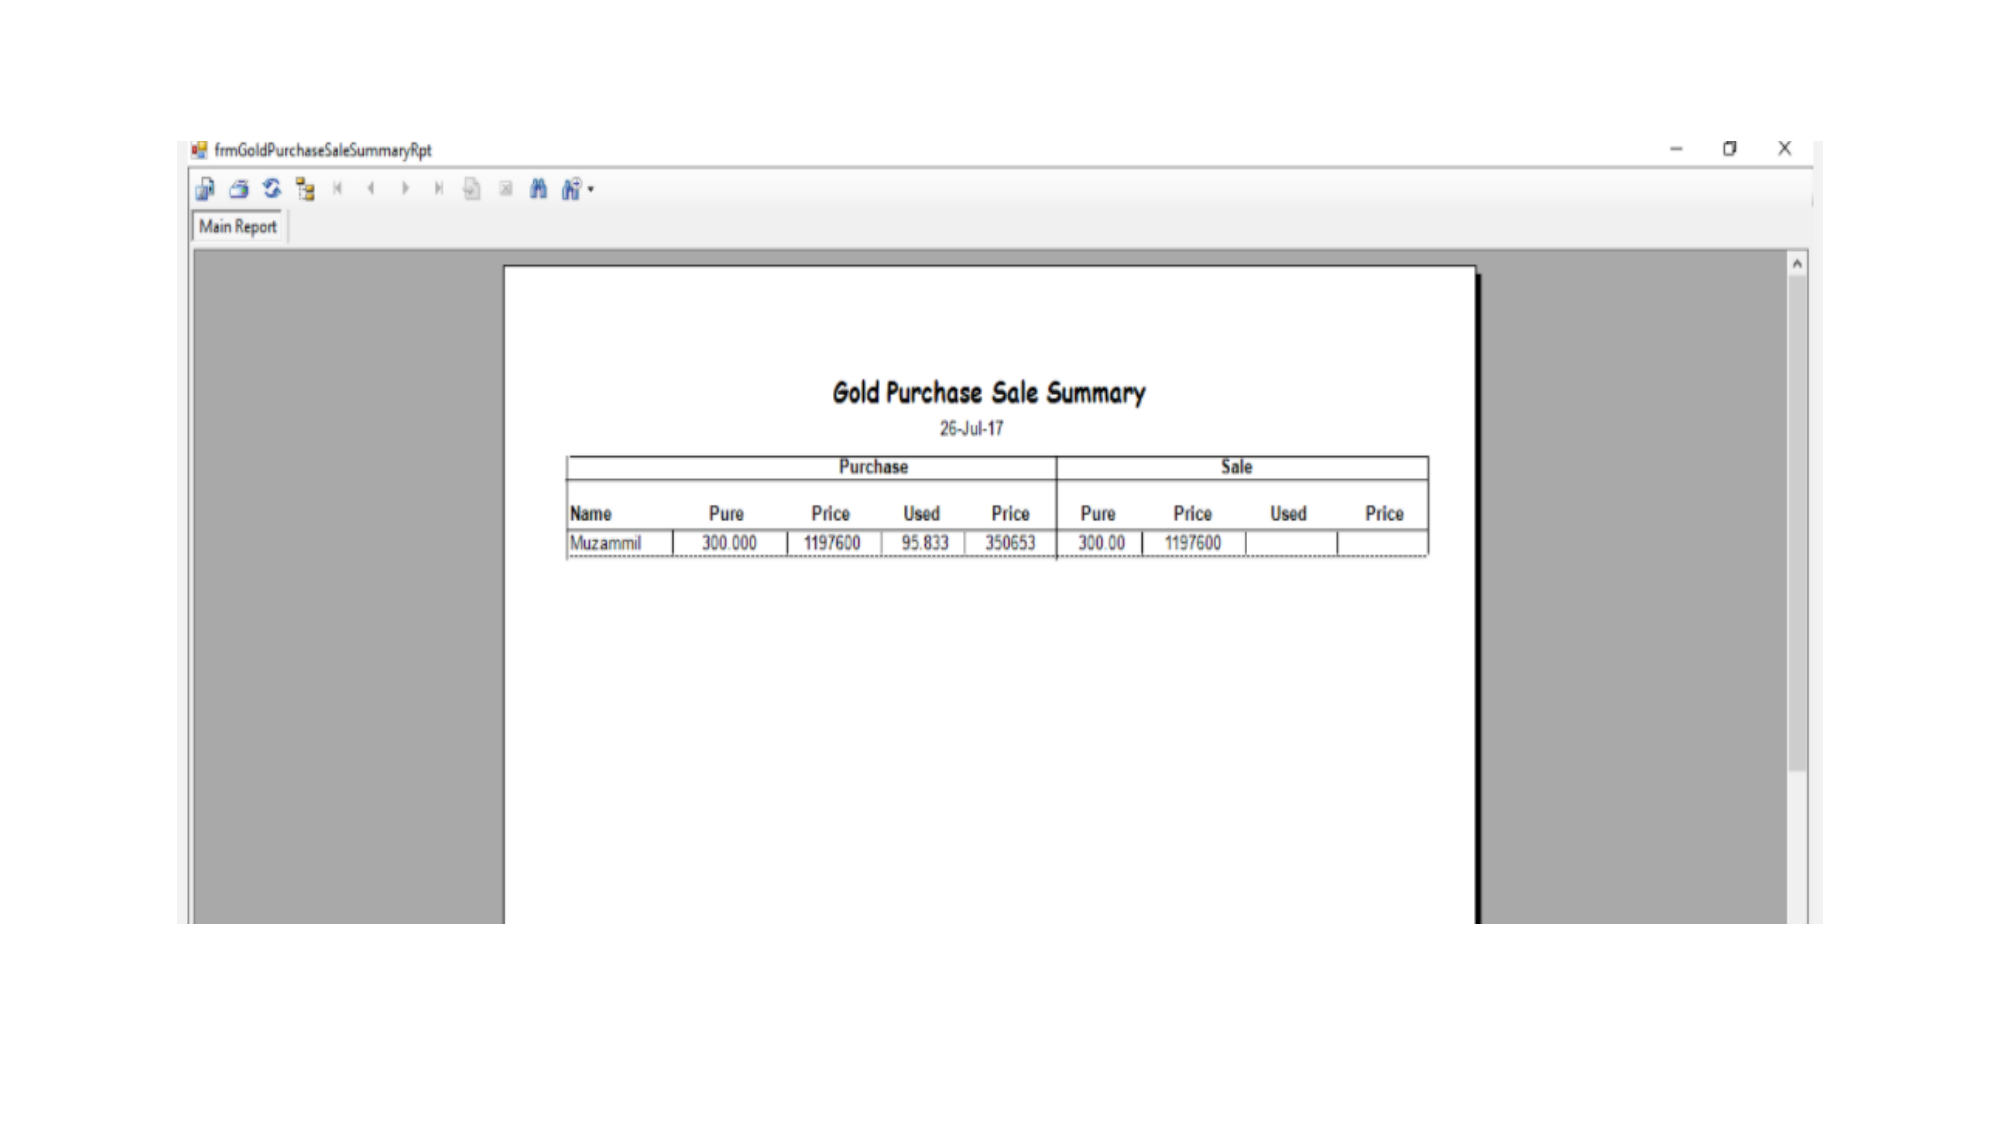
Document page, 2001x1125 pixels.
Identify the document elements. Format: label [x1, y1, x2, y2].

list [177, 141, 1823, 924]
